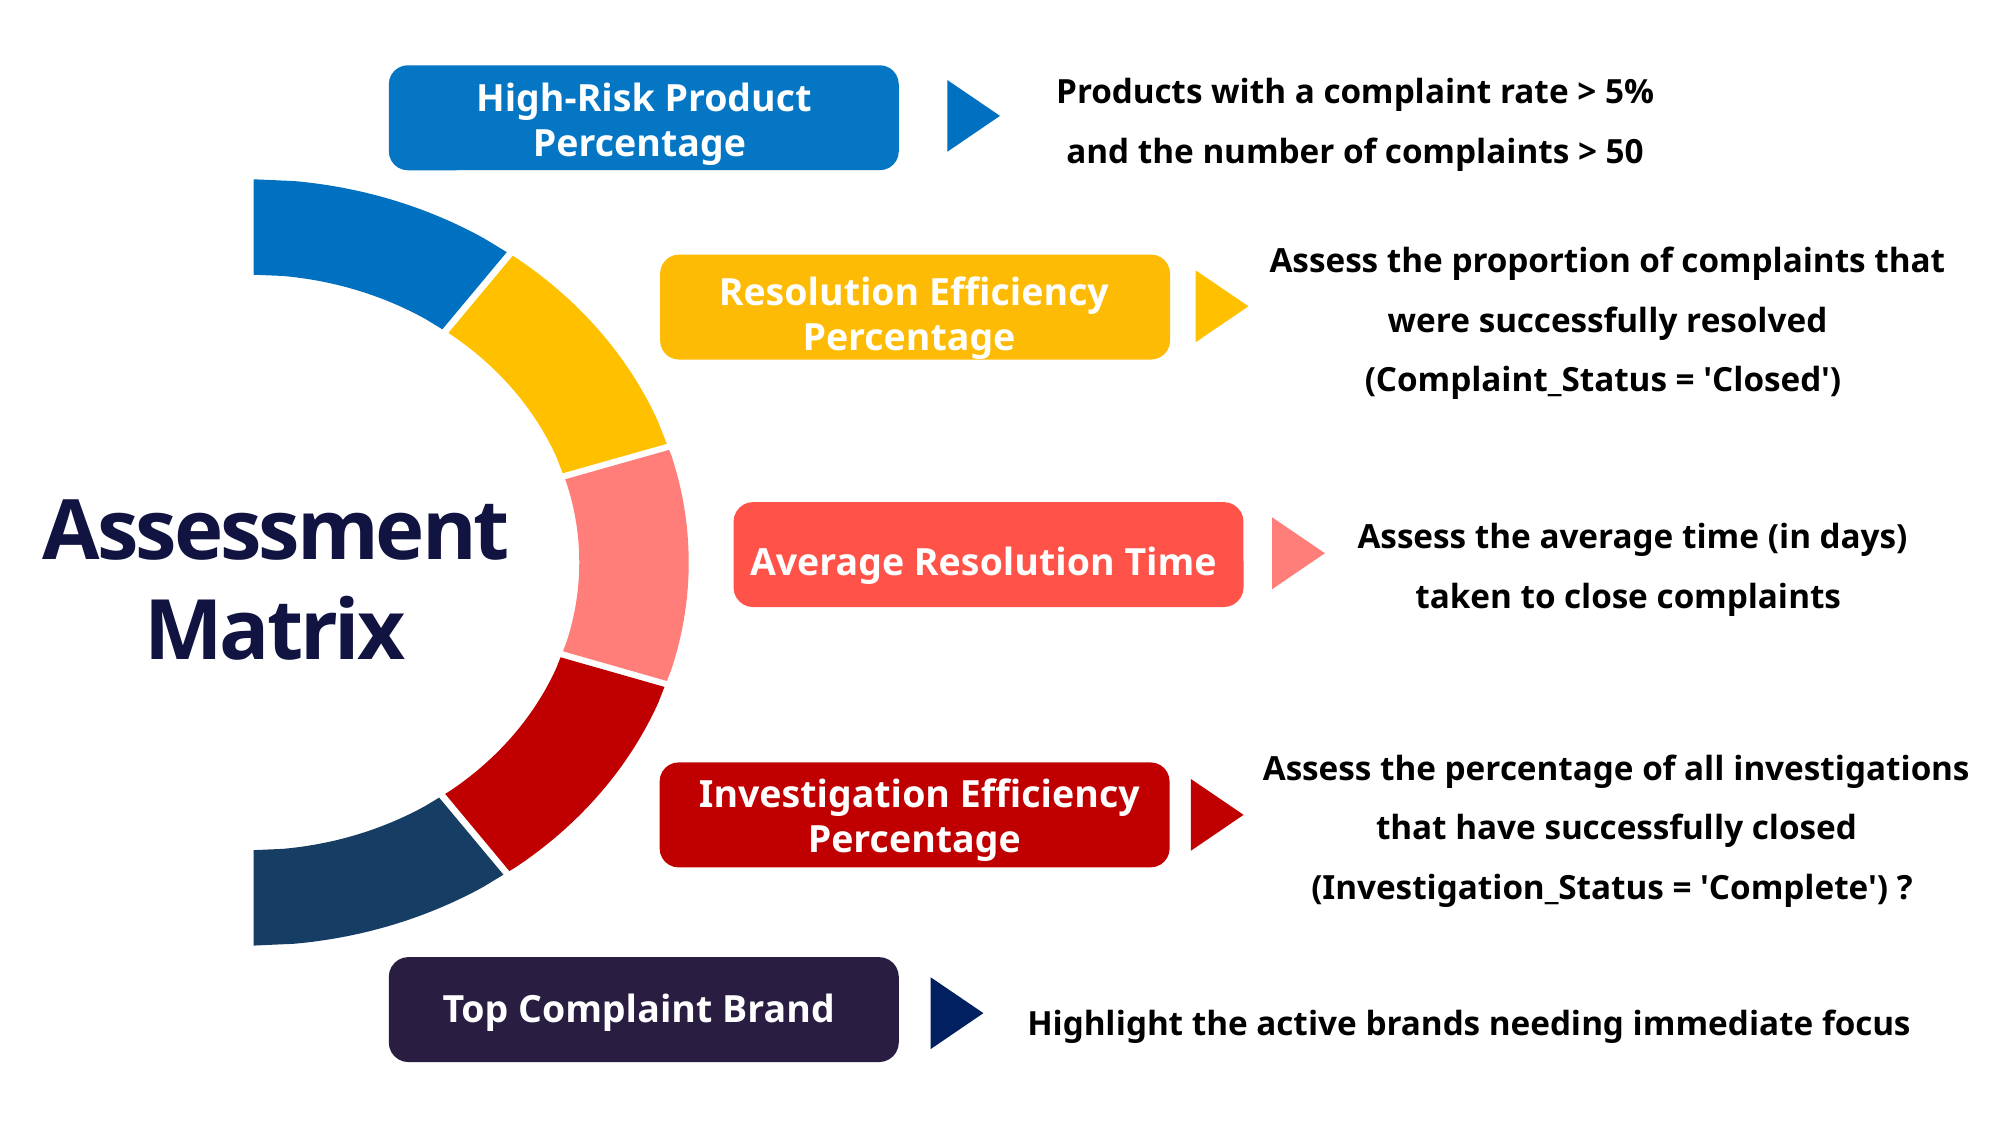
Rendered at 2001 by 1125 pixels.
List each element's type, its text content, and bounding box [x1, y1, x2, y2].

text_box [1195, 270, 1249, 343]
text_box Average Resolution Time [733, 530, 1244, 591]
text_box [1190, 778, 1244, 851]
text_box [388, 957, 899, 977]
text_box [1272, 517, 1325, 590]
text_box High-Risk Product Percentage [388, 66, 899, 171]
text_box [388, 1038, 899, 1063]
text_box [733, 591, 1244, 608]
text_box Top Complaint Brand [388, 977, 899, 1038]
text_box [253, 178, 690, 947]
text_box [733, 502, 1244, 530]
text_box Assess the average time (in days) taken to close complaints [1311, 487, 1955, 623]
text_box [690, 254, 1166, 261]
text_box Assessment Matrix [0, 469, 253, 684]
text_box Highlight the active brands needing immediate focus [956, 974, 1983, 1049]
text_box Assess the percentage of all investigations that have successfully closed (Investigation_Status = 'Complete') ? [1233, 719, 2000, 914]
text_box [930, 977, 984, 1050]
text_box [947, 80, 1000, 152]
text_box Investigation Efficiency Percentage [690, 763, 1175, 868]
text_box Products with a complaint rate > 5% and the number of complaints > 50 [956, 42, 1679, 178]
text_box Resolution Efficiency Percentage [690, 261, 1171, 366]
text_box Assess the proportion of complaints that were successfully resolved (Complaint_Status = 'Closed') [1233, 211, 1983, 406]
